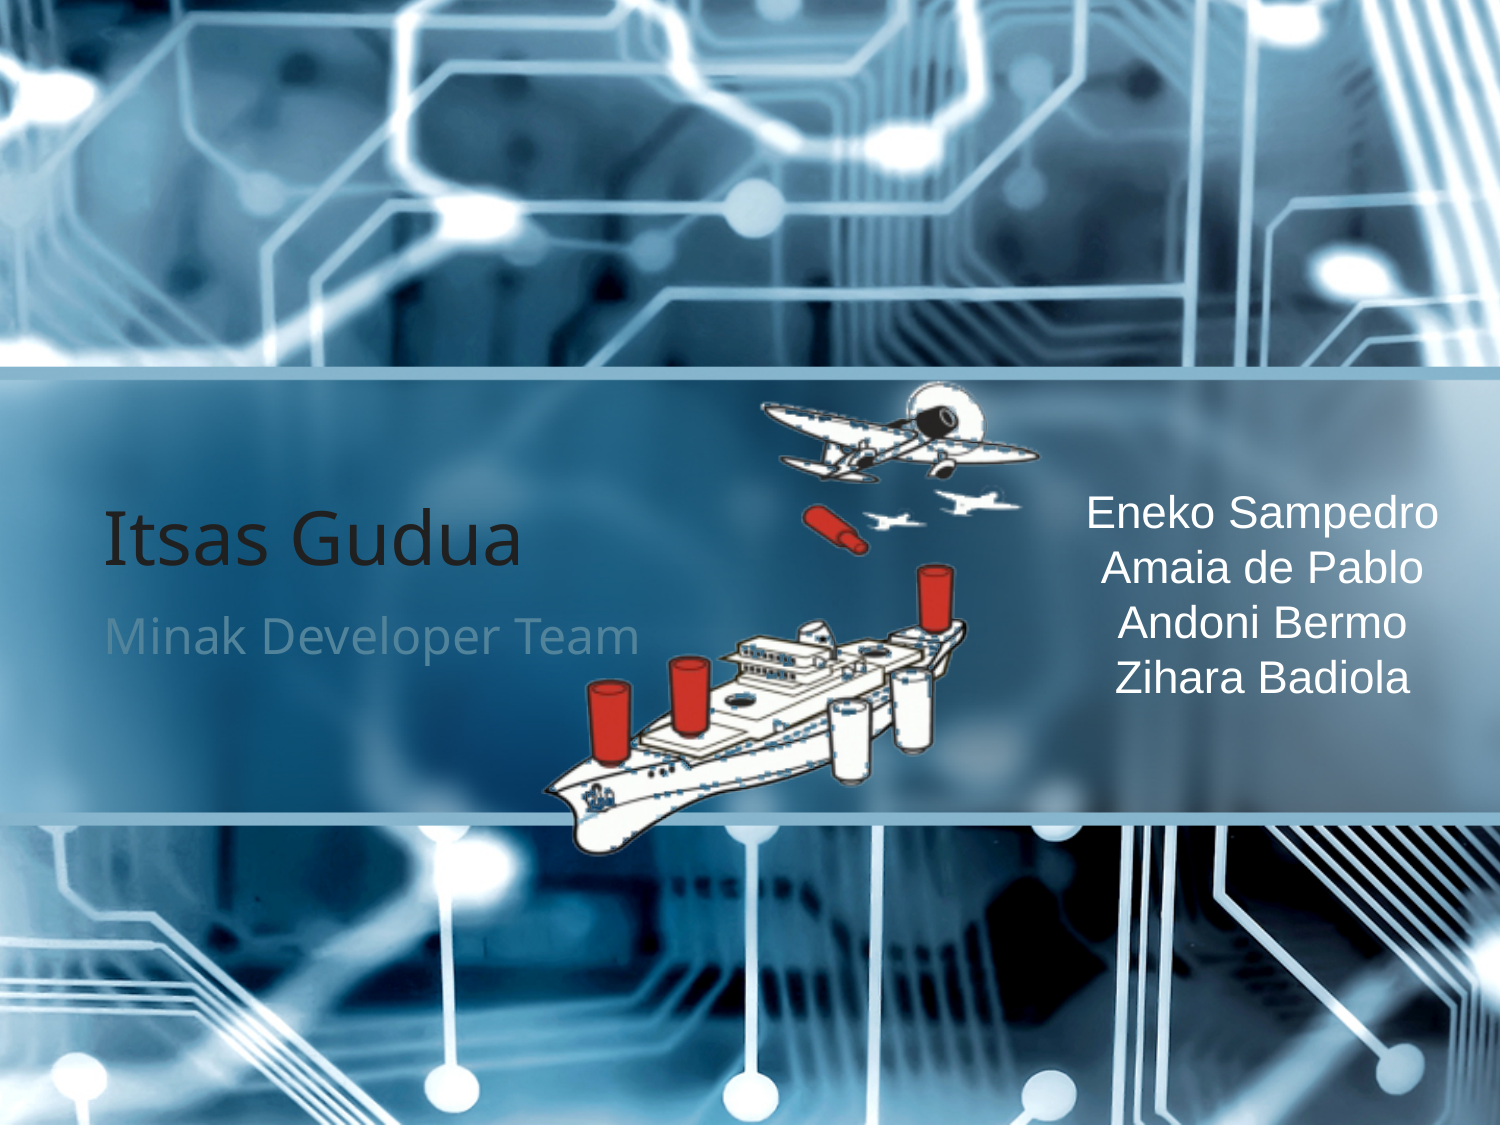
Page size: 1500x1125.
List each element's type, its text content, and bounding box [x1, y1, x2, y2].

text_box Eneko Sampedro Amaia de Pablo Andoni Bermo Zihara Badiola [1137, 475, 1455, 710]
picture [0, 0, 1500, 1125]
